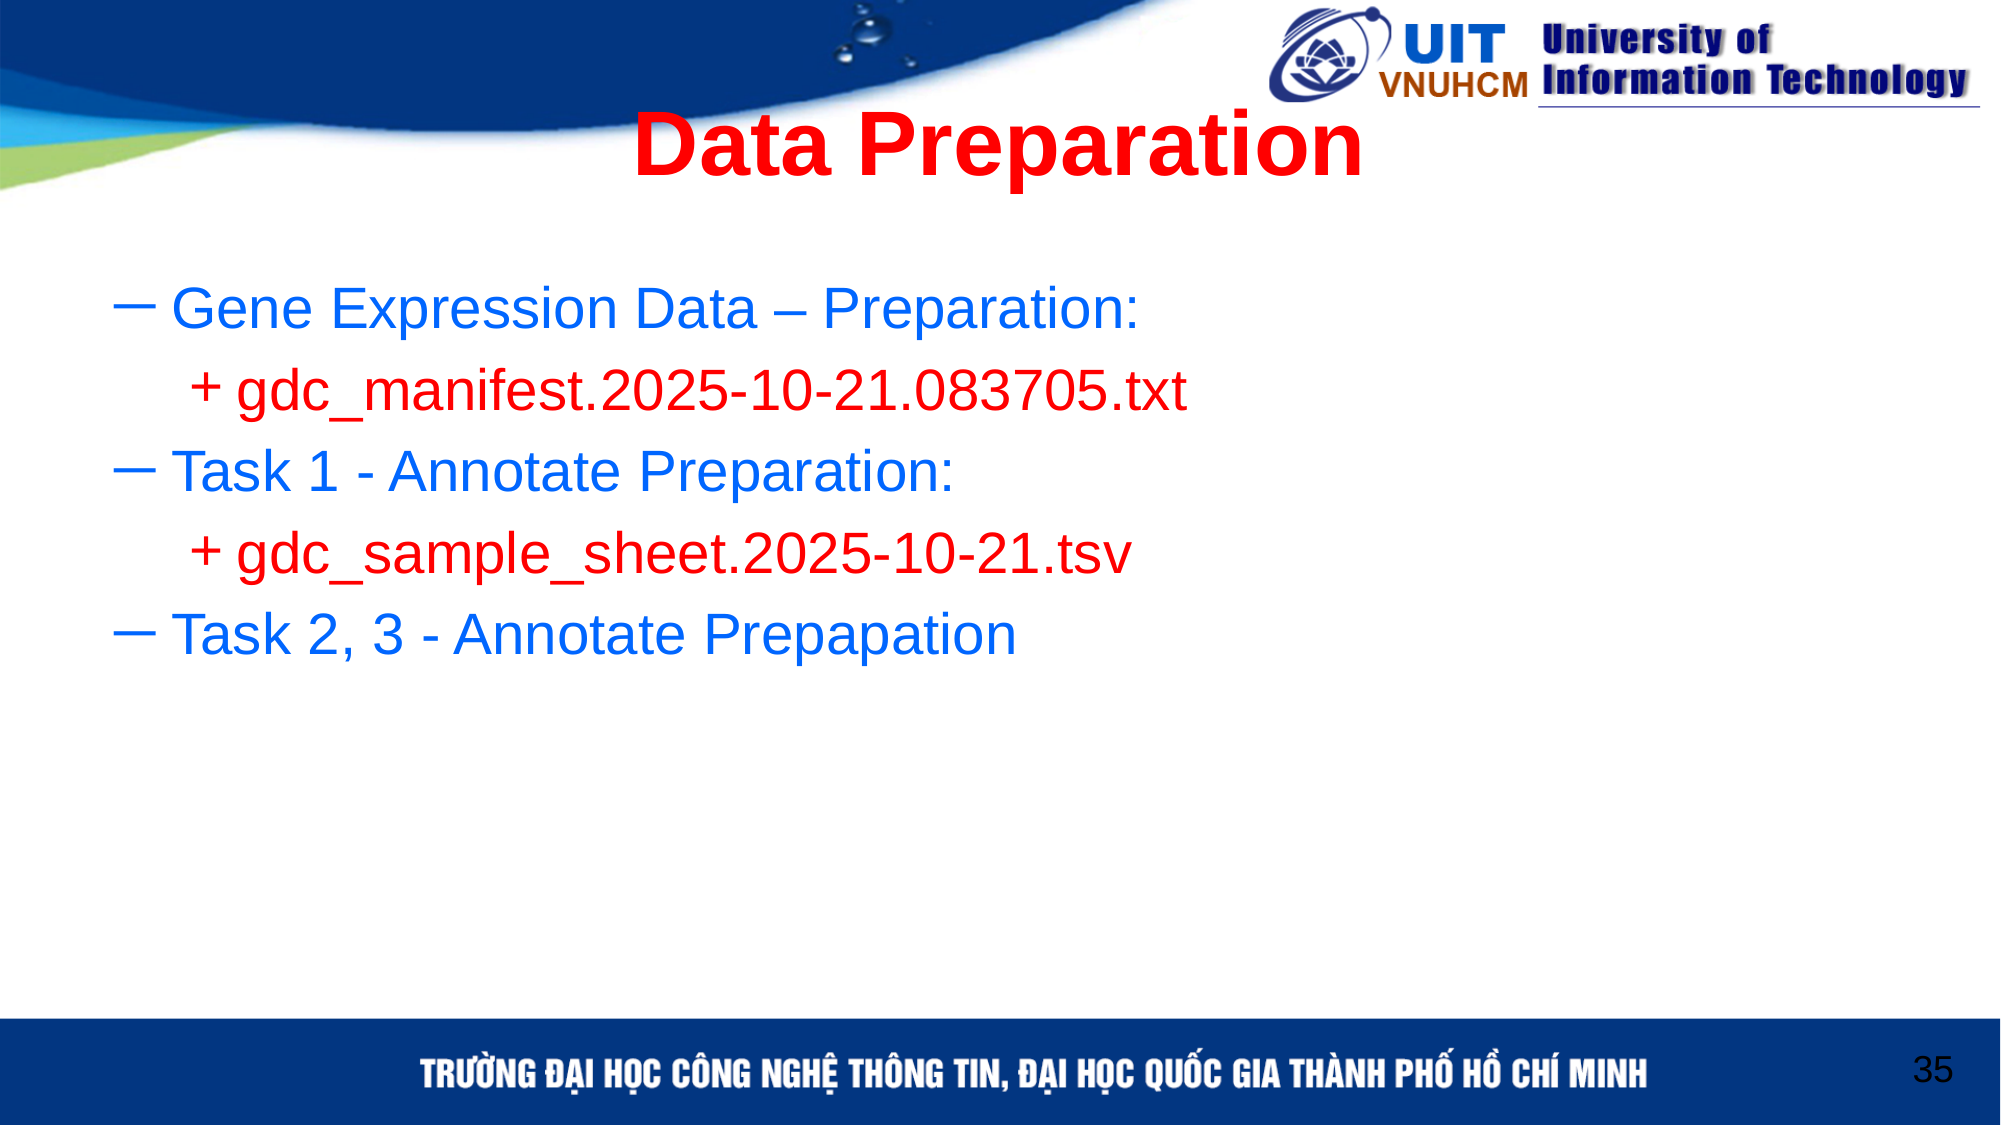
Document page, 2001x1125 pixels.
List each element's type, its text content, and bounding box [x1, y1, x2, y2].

title Data Preparation [99, 45, 1900, 233]
list Gene Expression Data – Preparation: gdc_manifest.2025-10-21.083705.txt Task 1 - Annotate Preparation: gdc_sample_sheet.2025-10-21.tsv Task 2, 3 - Annotate Prepapation clinical.cart.2025-10-21.json [99, 262, 1900, 1005]
picture [0, 0, 2001, 1125]
